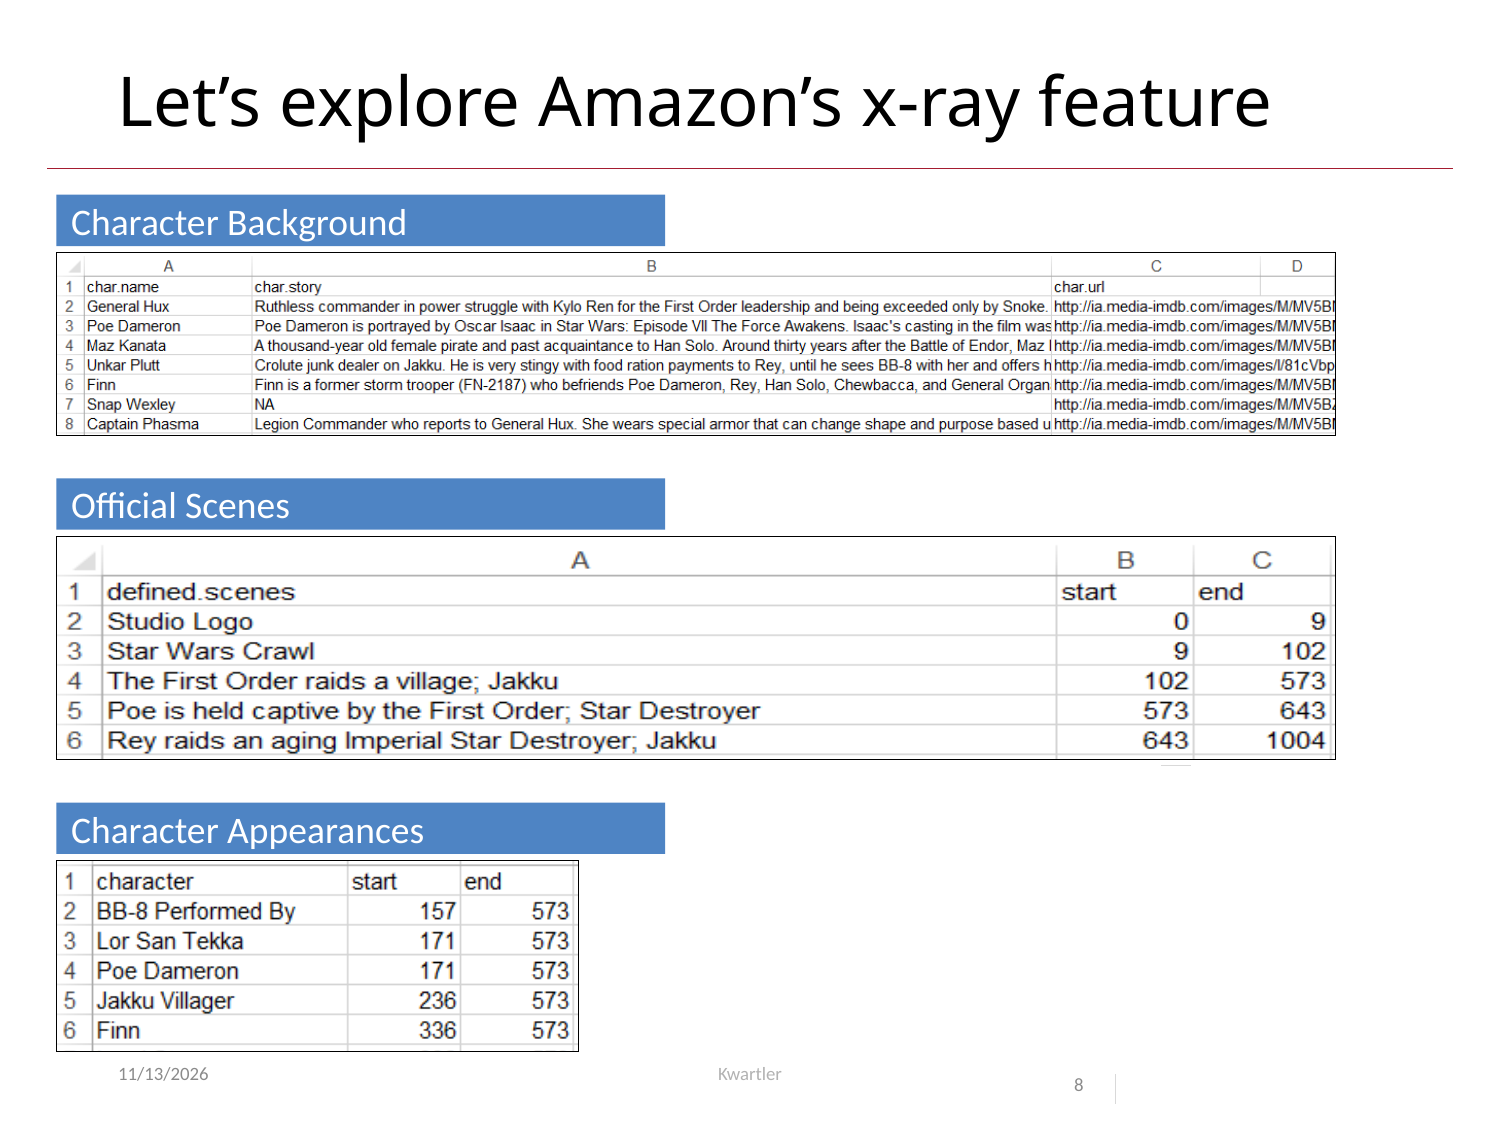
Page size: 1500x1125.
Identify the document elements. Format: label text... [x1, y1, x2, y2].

text_box Character Appearances [55, 801, 666, 855]
text_box Official Scenes [55, 477, 666, 531]
slide_number 8 [1059, 1042, 1200, 1103]
title Let’s explore Amazon’s x-ray feature [103, 59, 1397, 157]
footer Kwartler [496, 1042, 1004, 1103]
picture [56, 860, 579, 1052]
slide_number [103, 1052, 441, 1103]
text_box Character Background [55, 194, 666, 247]
picture [56, 536, 1336, 760]
picture [56, 252, 1336, 436]
